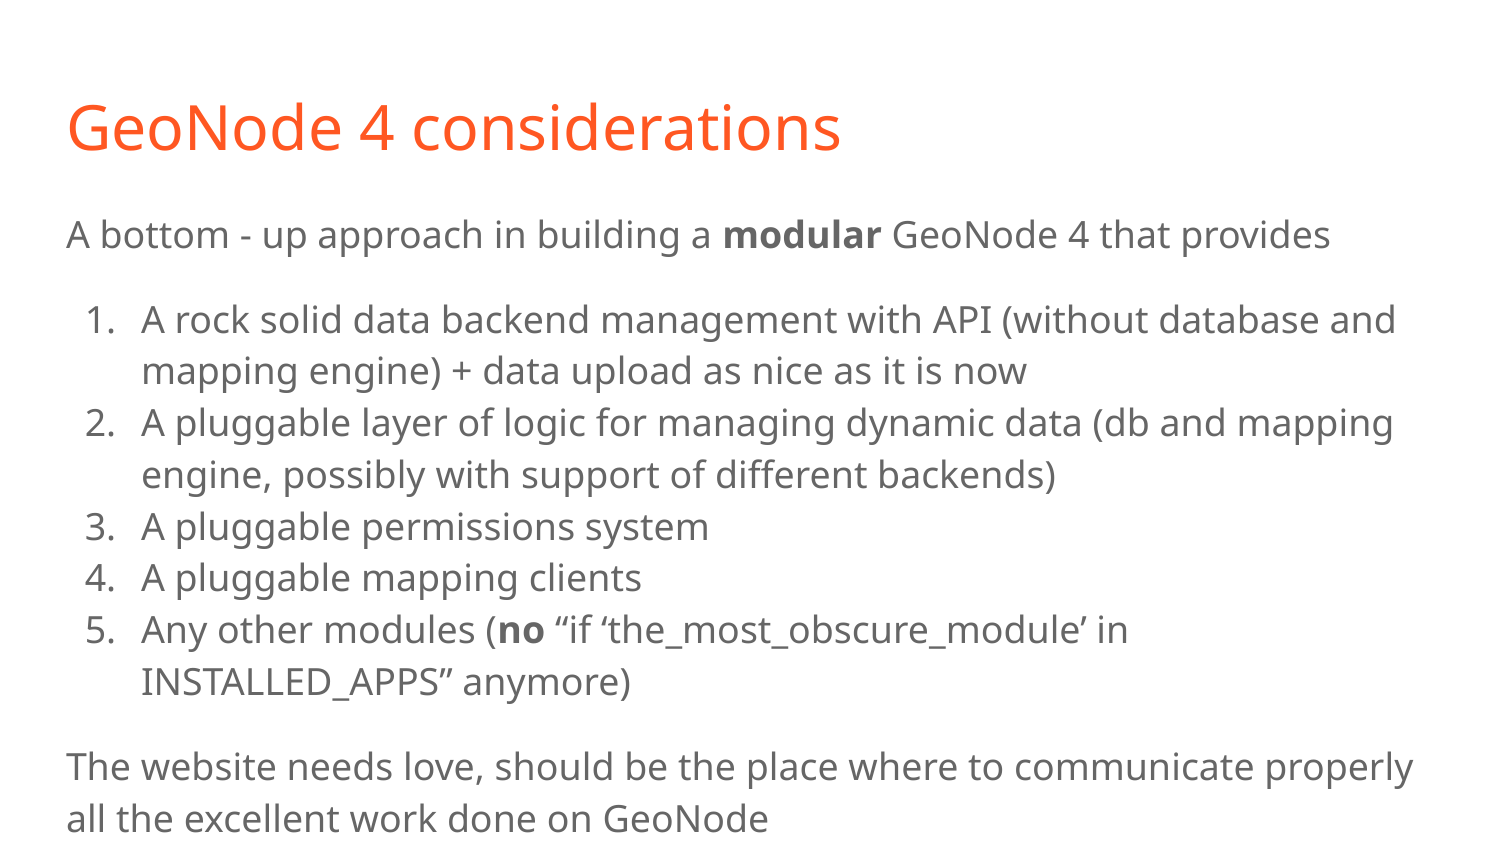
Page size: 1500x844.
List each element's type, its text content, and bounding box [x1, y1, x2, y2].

list A bottom - up approach in building a modular GeoNode 4 that provides A rock solid data backend management with API (without database and mapping engine) + data upload as nice as it is now A pluggable layer of logic for managing dynamic data (db and mapping engine, possibly with support of different backends) A pluggable permissions system A pluggable mapping clients Any other modules (no “if ‘the_most_obscure_module’ in INSTALLED_APPS” anymore) The website needs love, should be the place where to communicate properly all the excellent work done on GeoNode [51, 189, 1449, 797]
title GeoNode 4 considerations [51, 72, 1449, 167]
